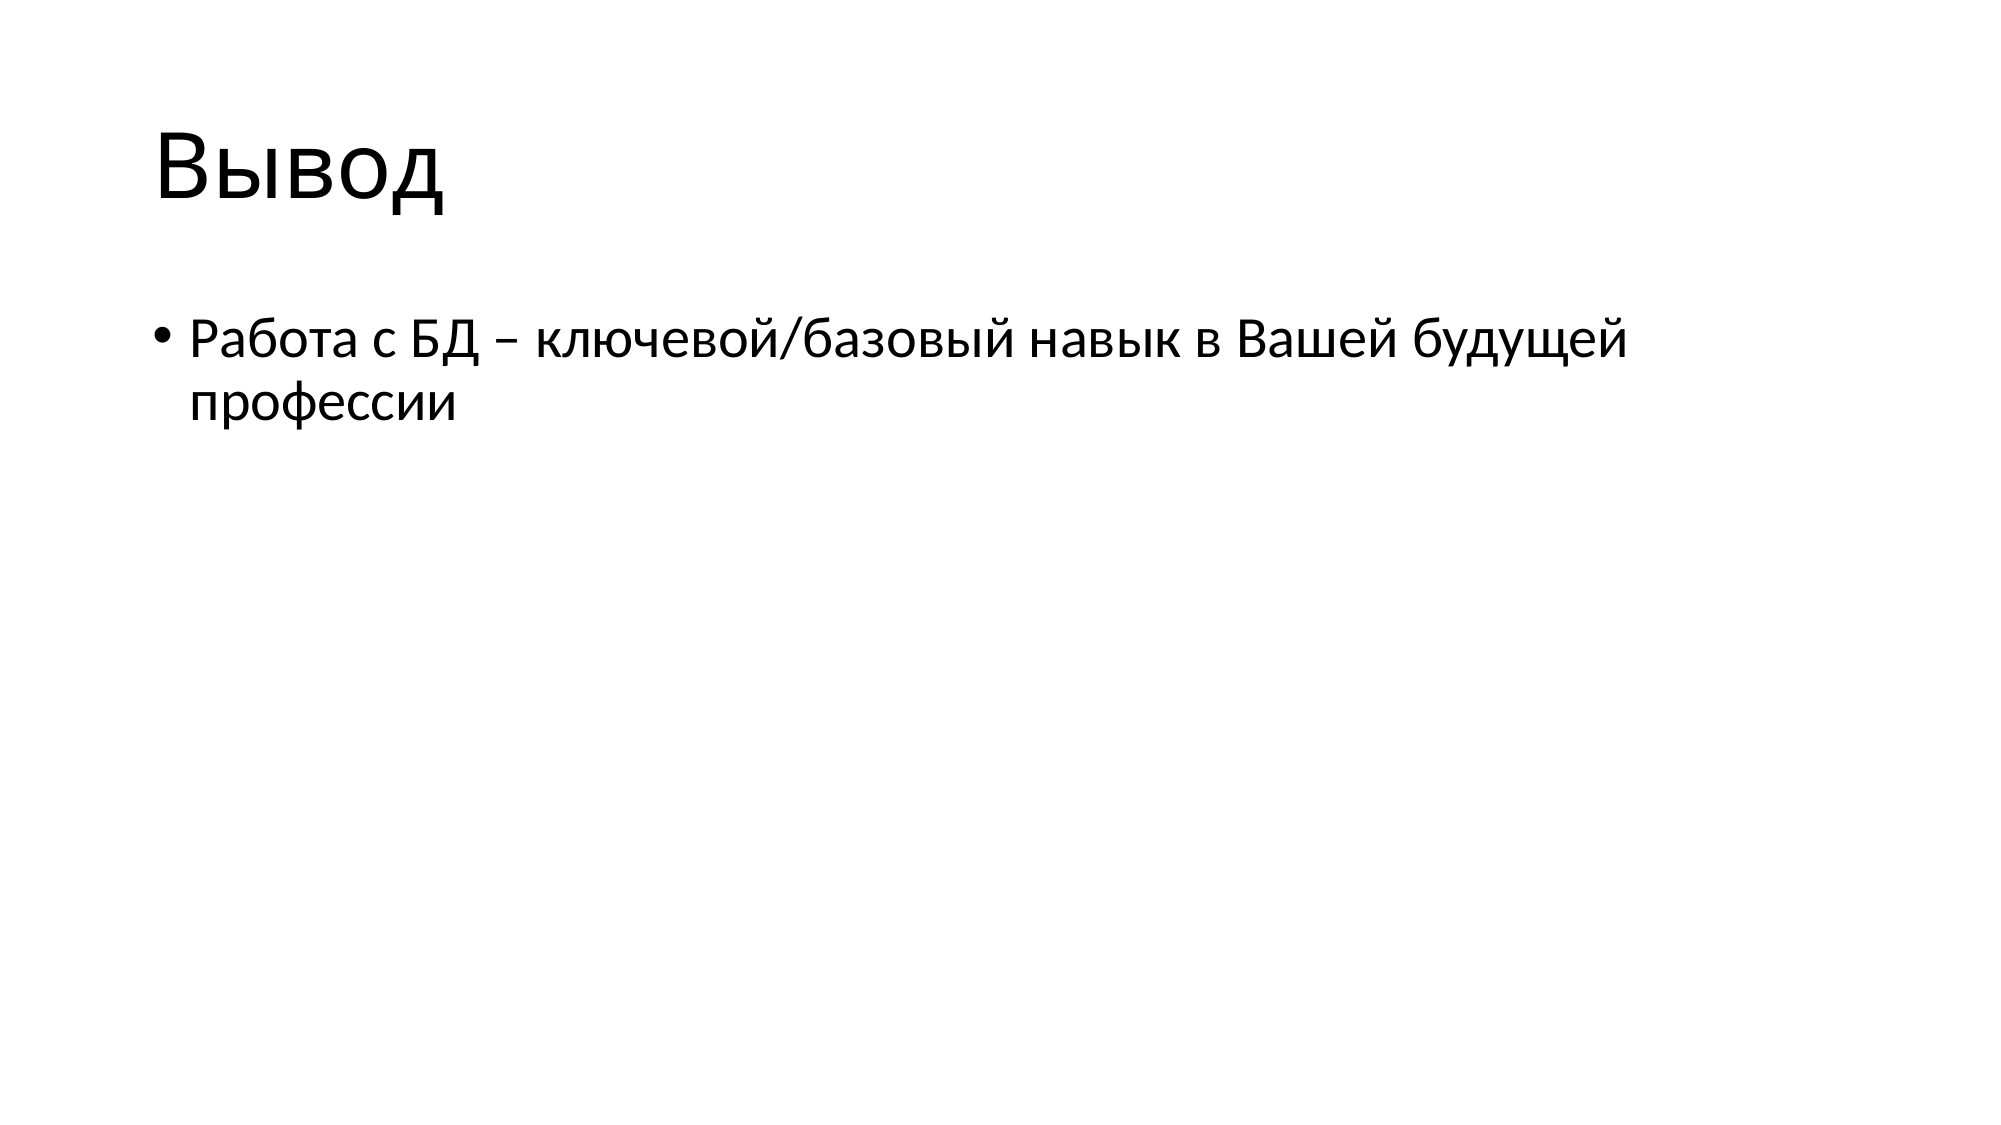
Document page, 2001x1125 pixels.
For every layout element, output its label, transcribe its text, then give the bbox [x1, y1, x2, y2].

title Вывод [137, 59, 1863, 278]
list Работа с БД – ключевой/базовый навык в Вашей будущей профессии [137, 299, 1863, 1014]
